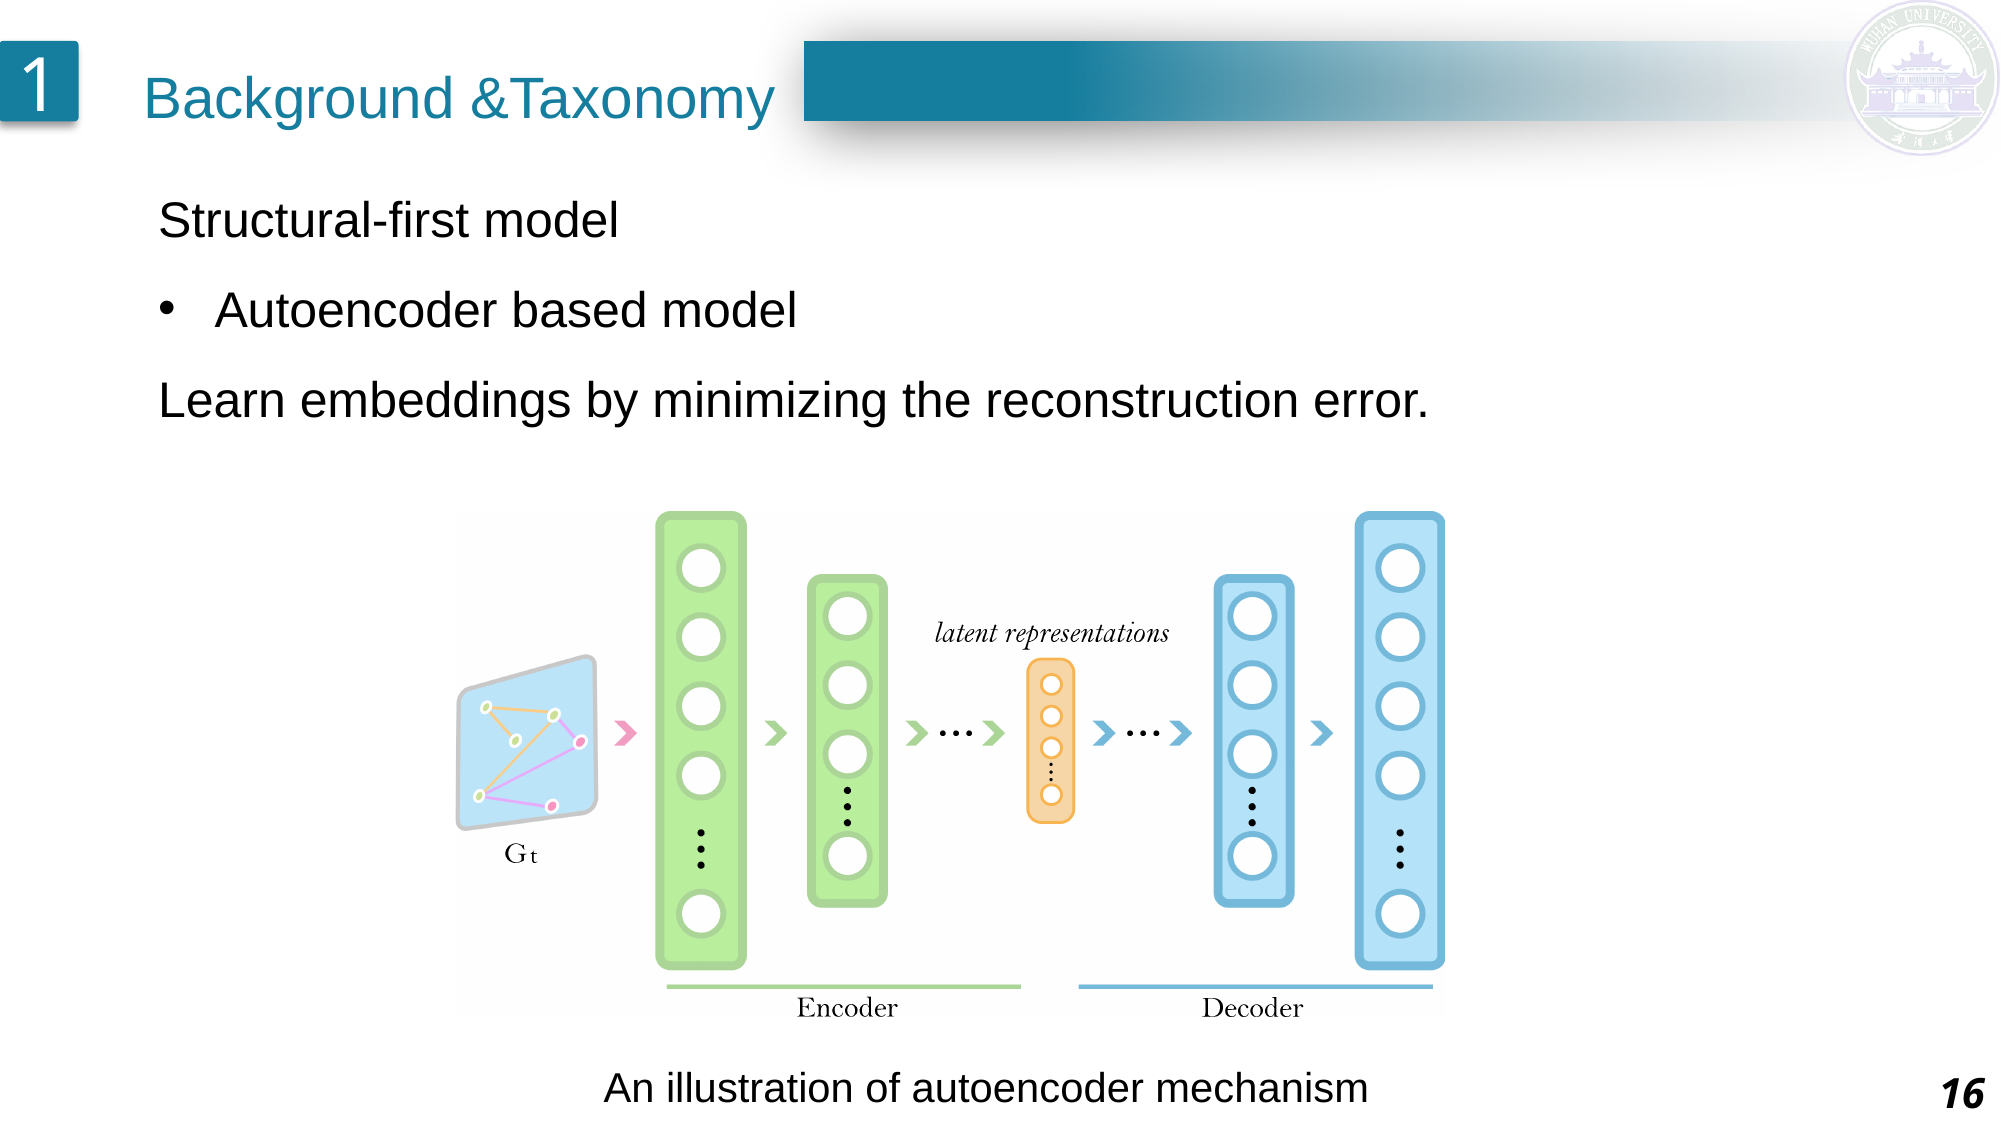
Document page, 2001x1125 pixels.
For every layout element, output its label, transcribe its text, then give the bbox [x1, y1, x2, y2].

text_box An illustration of autoencoder mechanism [588, 1028, 1423, 1119]
text_box Structural-first model Autoencoder based model Learn embeddings by minimizing the reconstruction error. [143, 149, 2000, 615]
picture [455, 511, 1445, 1017]
